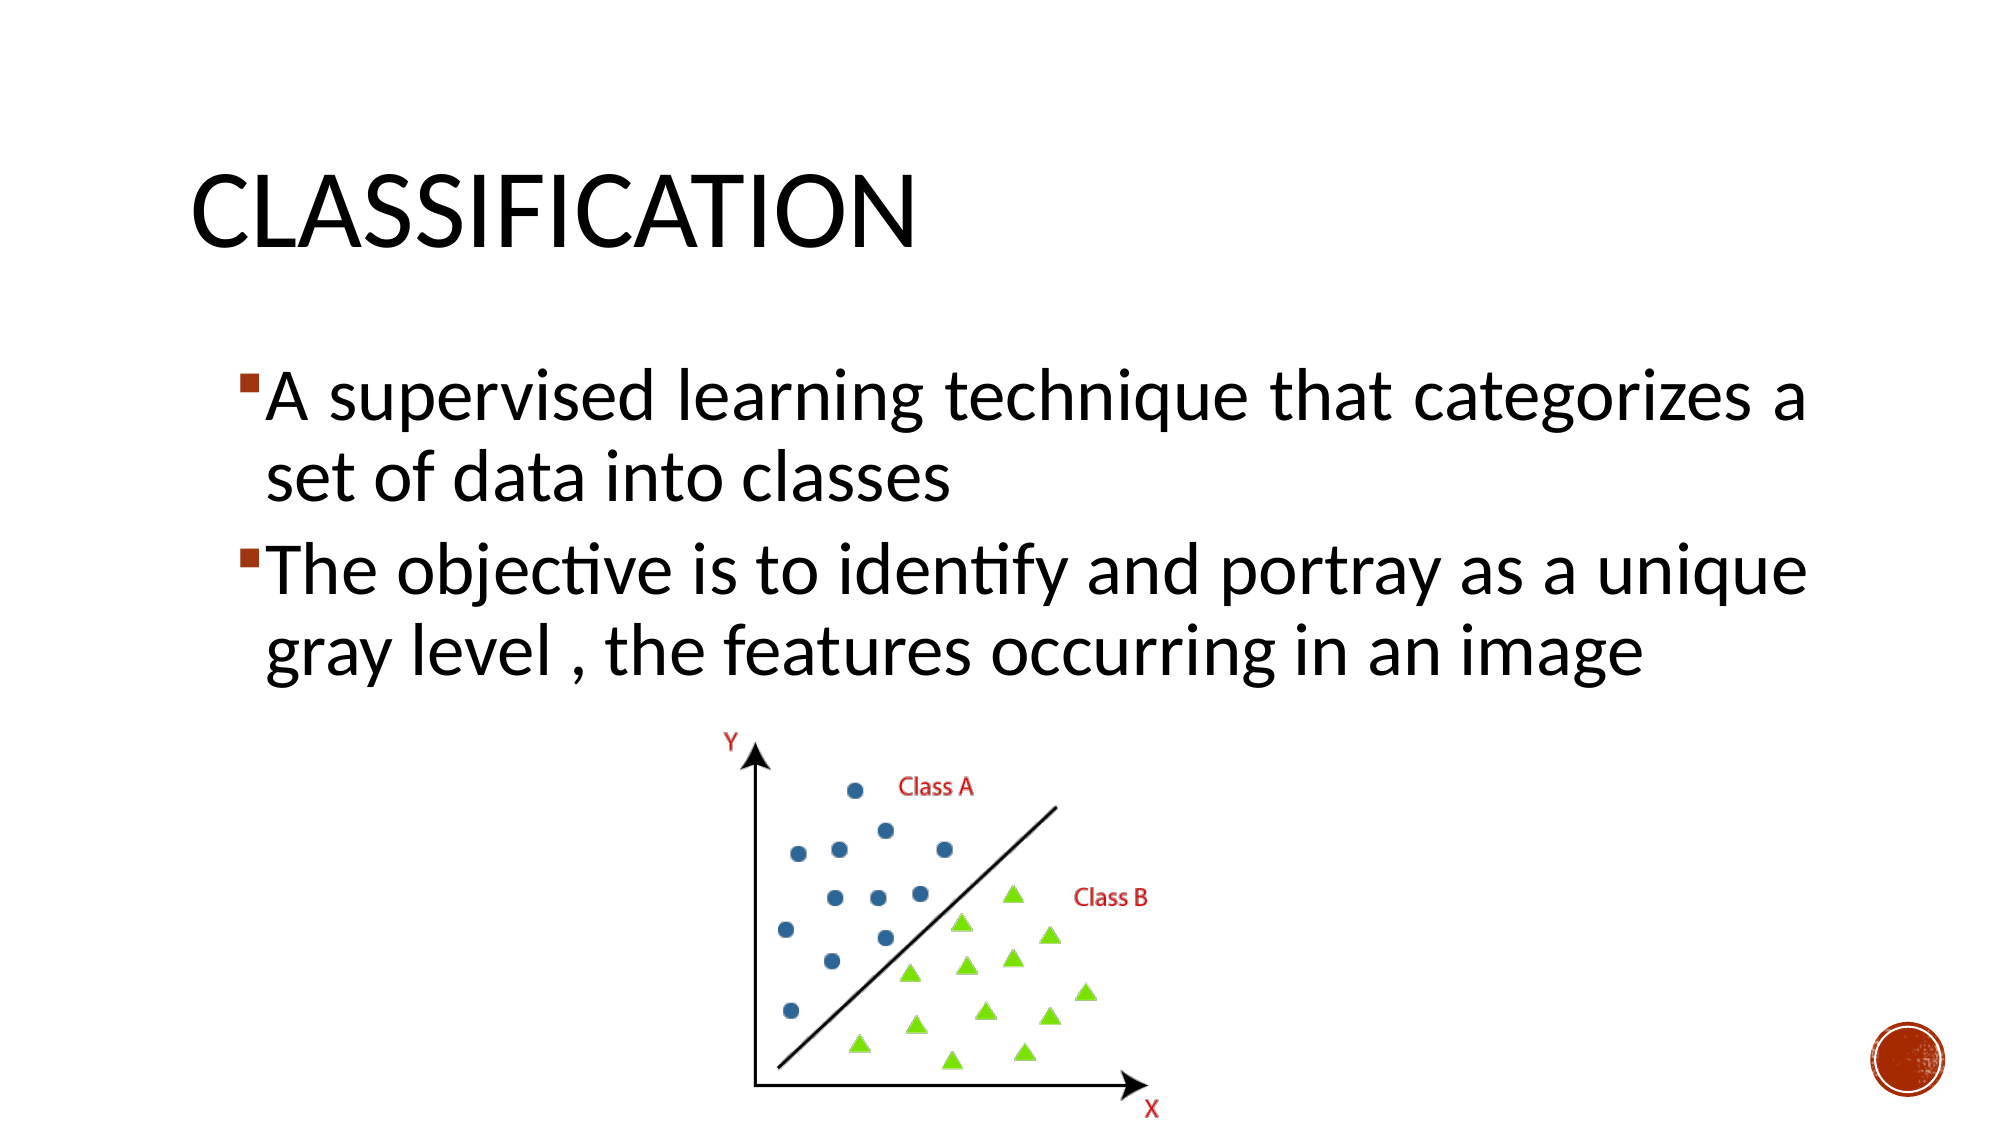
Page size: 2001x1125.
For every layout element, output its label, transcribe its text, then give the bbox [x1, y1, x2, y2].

title CLASSIFICATION [175, 79, 1826, 344]
picture [715, 725, 1168, 1125]
list A supervised learning technique that categorizes a set of data into classes The objective is to identify and portray as a unique gray level , the features occurring in an image [175, 348, 1826, 1013]
